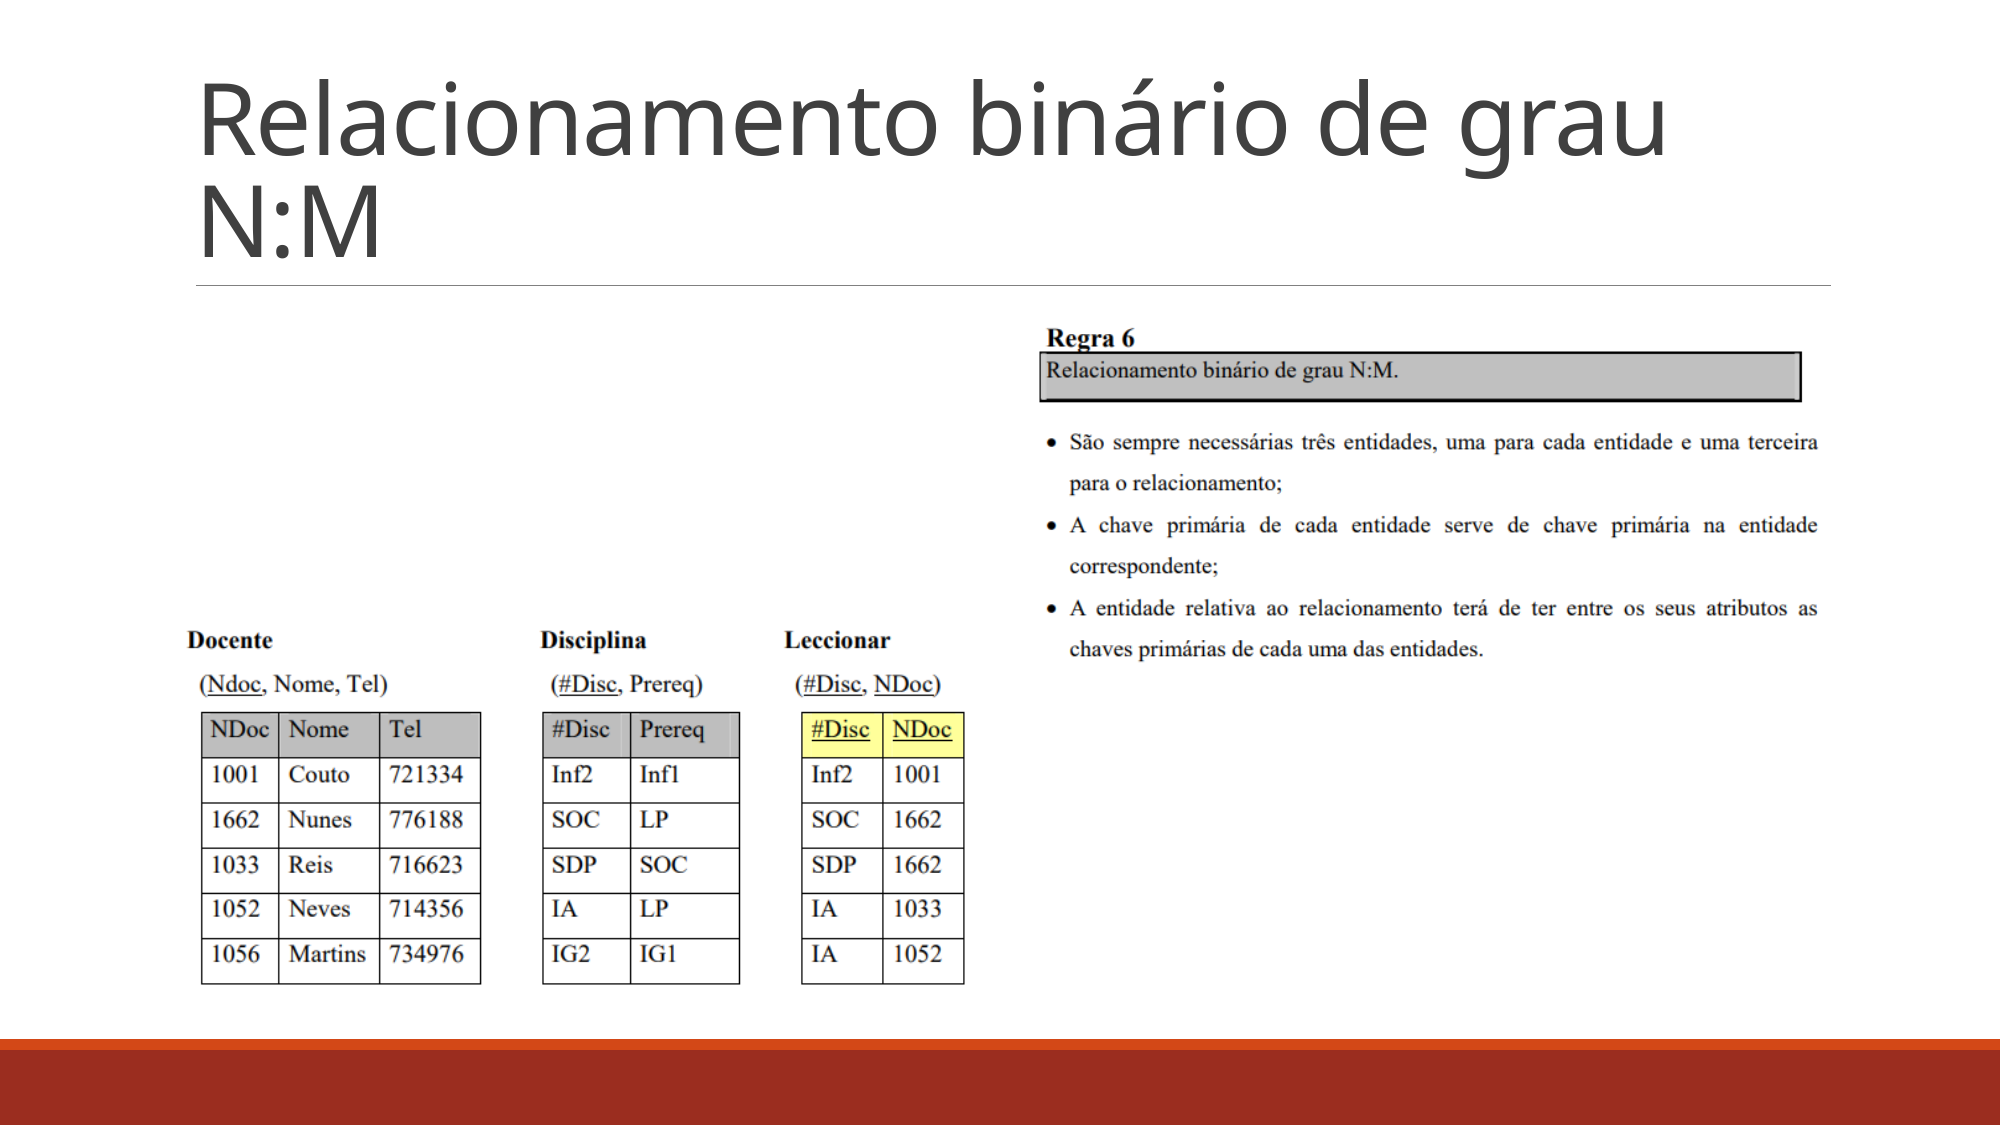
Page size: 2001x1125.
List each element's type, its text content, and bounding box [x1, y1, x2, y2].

picture [179, 599, 974, 1003]
title Relacionamento binário de grau N:M [180, 47, 1830, 285]
picture [1026, 306, 1839, 675]
